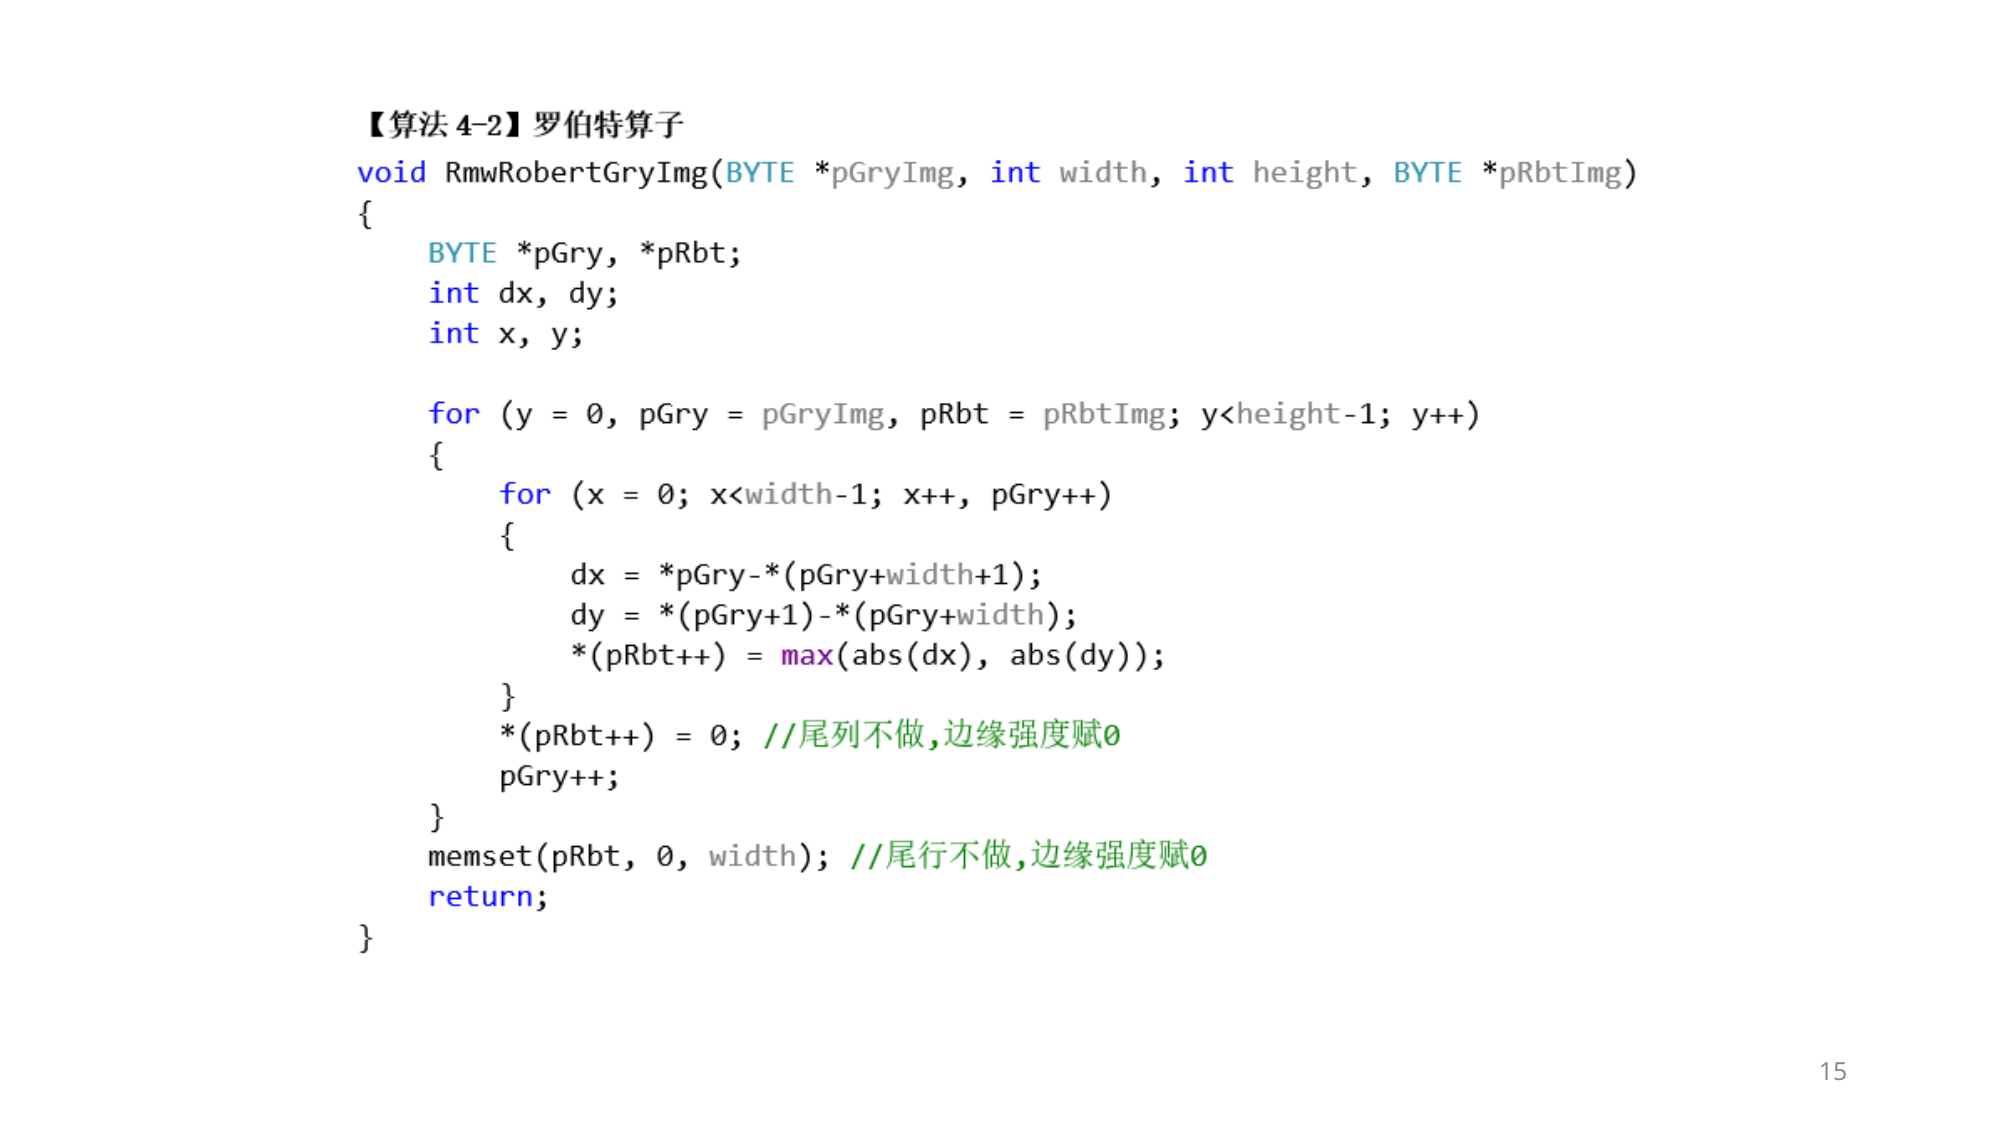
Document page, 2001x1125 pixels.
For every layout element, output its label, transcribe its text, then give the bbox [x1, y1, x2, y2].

picture [348, 102, 1652, 965]
slide_number 15 [1412, 1042, 1863, 1103]
